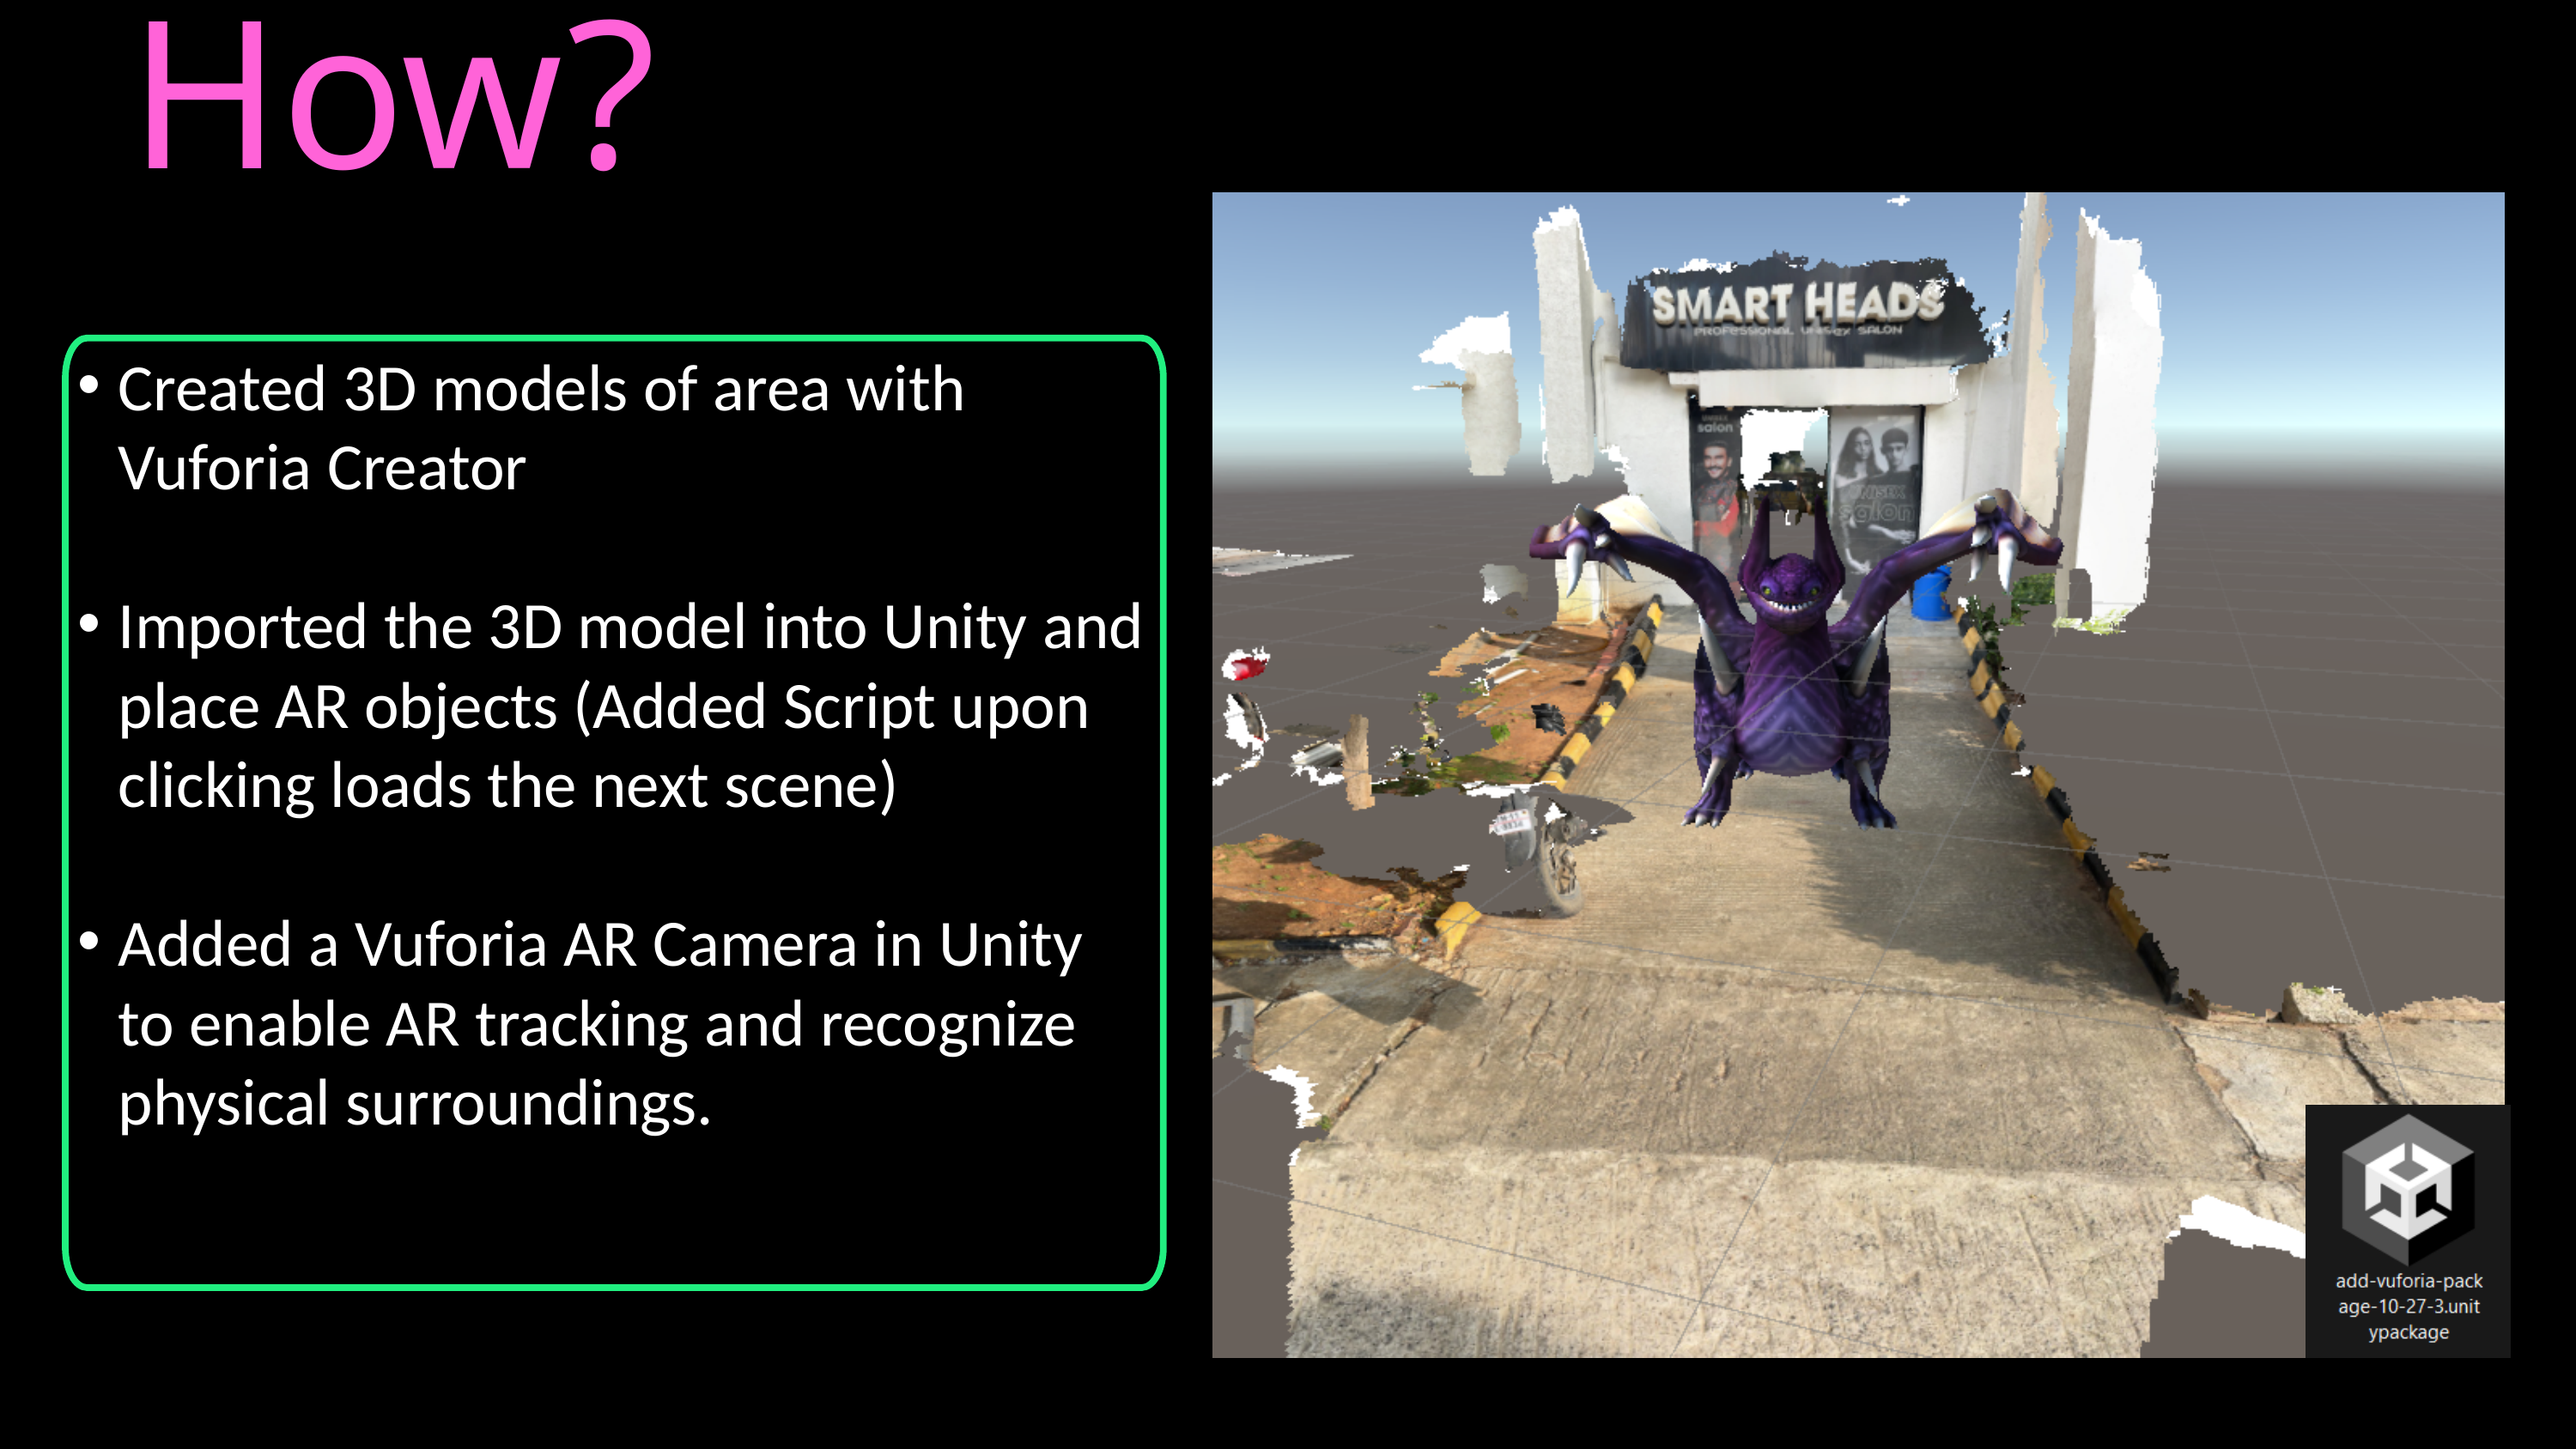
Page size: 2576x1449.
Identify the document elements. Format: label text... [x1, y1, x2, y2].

text_box How? [128, 70, 1674, 210]
picture [1212, 192, 2512, 1358]
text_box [32, 229, 1164, 1288]
